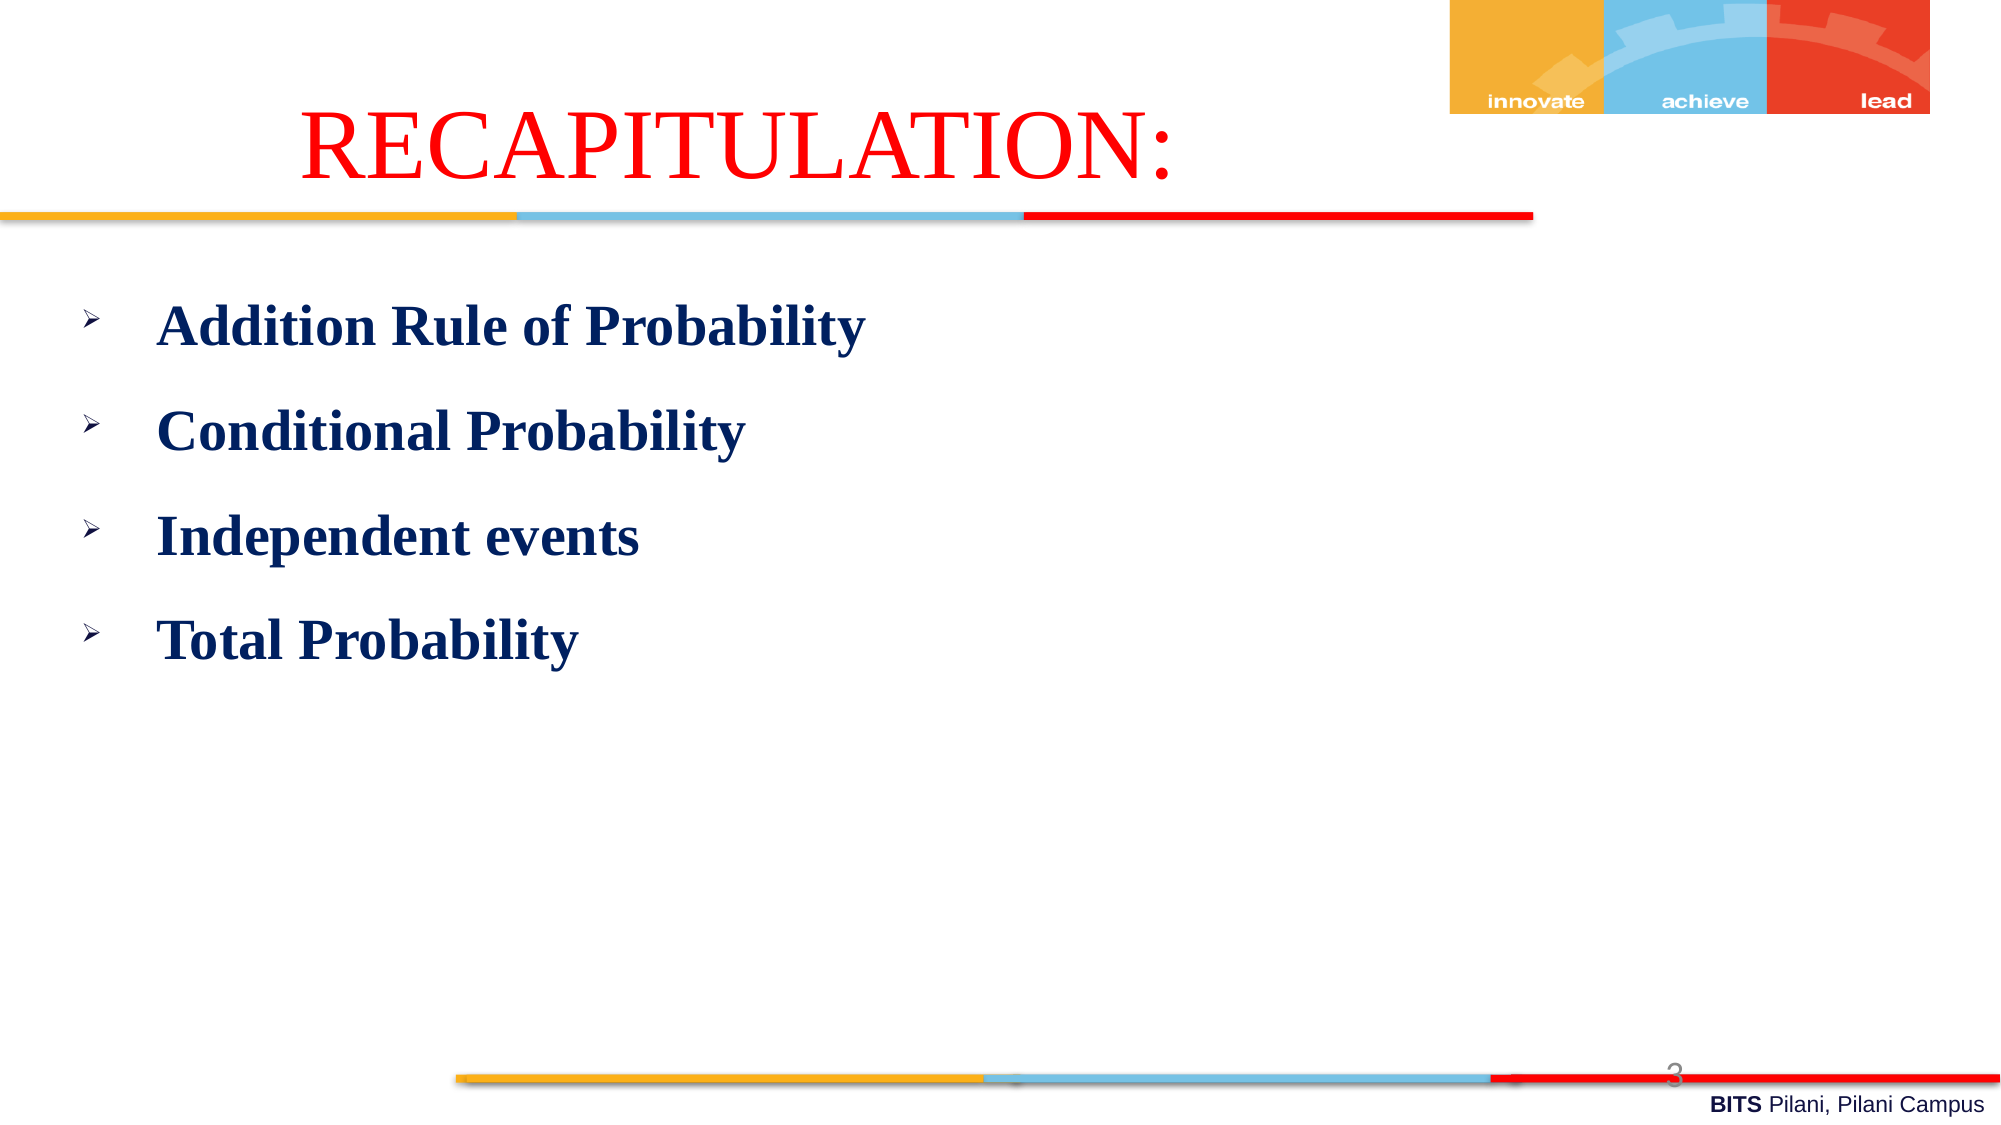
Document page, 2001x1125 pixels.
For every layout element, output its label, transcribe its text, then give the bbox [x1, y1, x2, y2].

text_box RECAPITULATION: [284, 71, 1192, 206]
list Addition Rule of Probability Conditional Probability Independent events Total Probability [66, 245, 1867, 988]
picture [1449, 0, 1930, 114]
slide_number 3 [1650, 1042, 2000, 1103]
